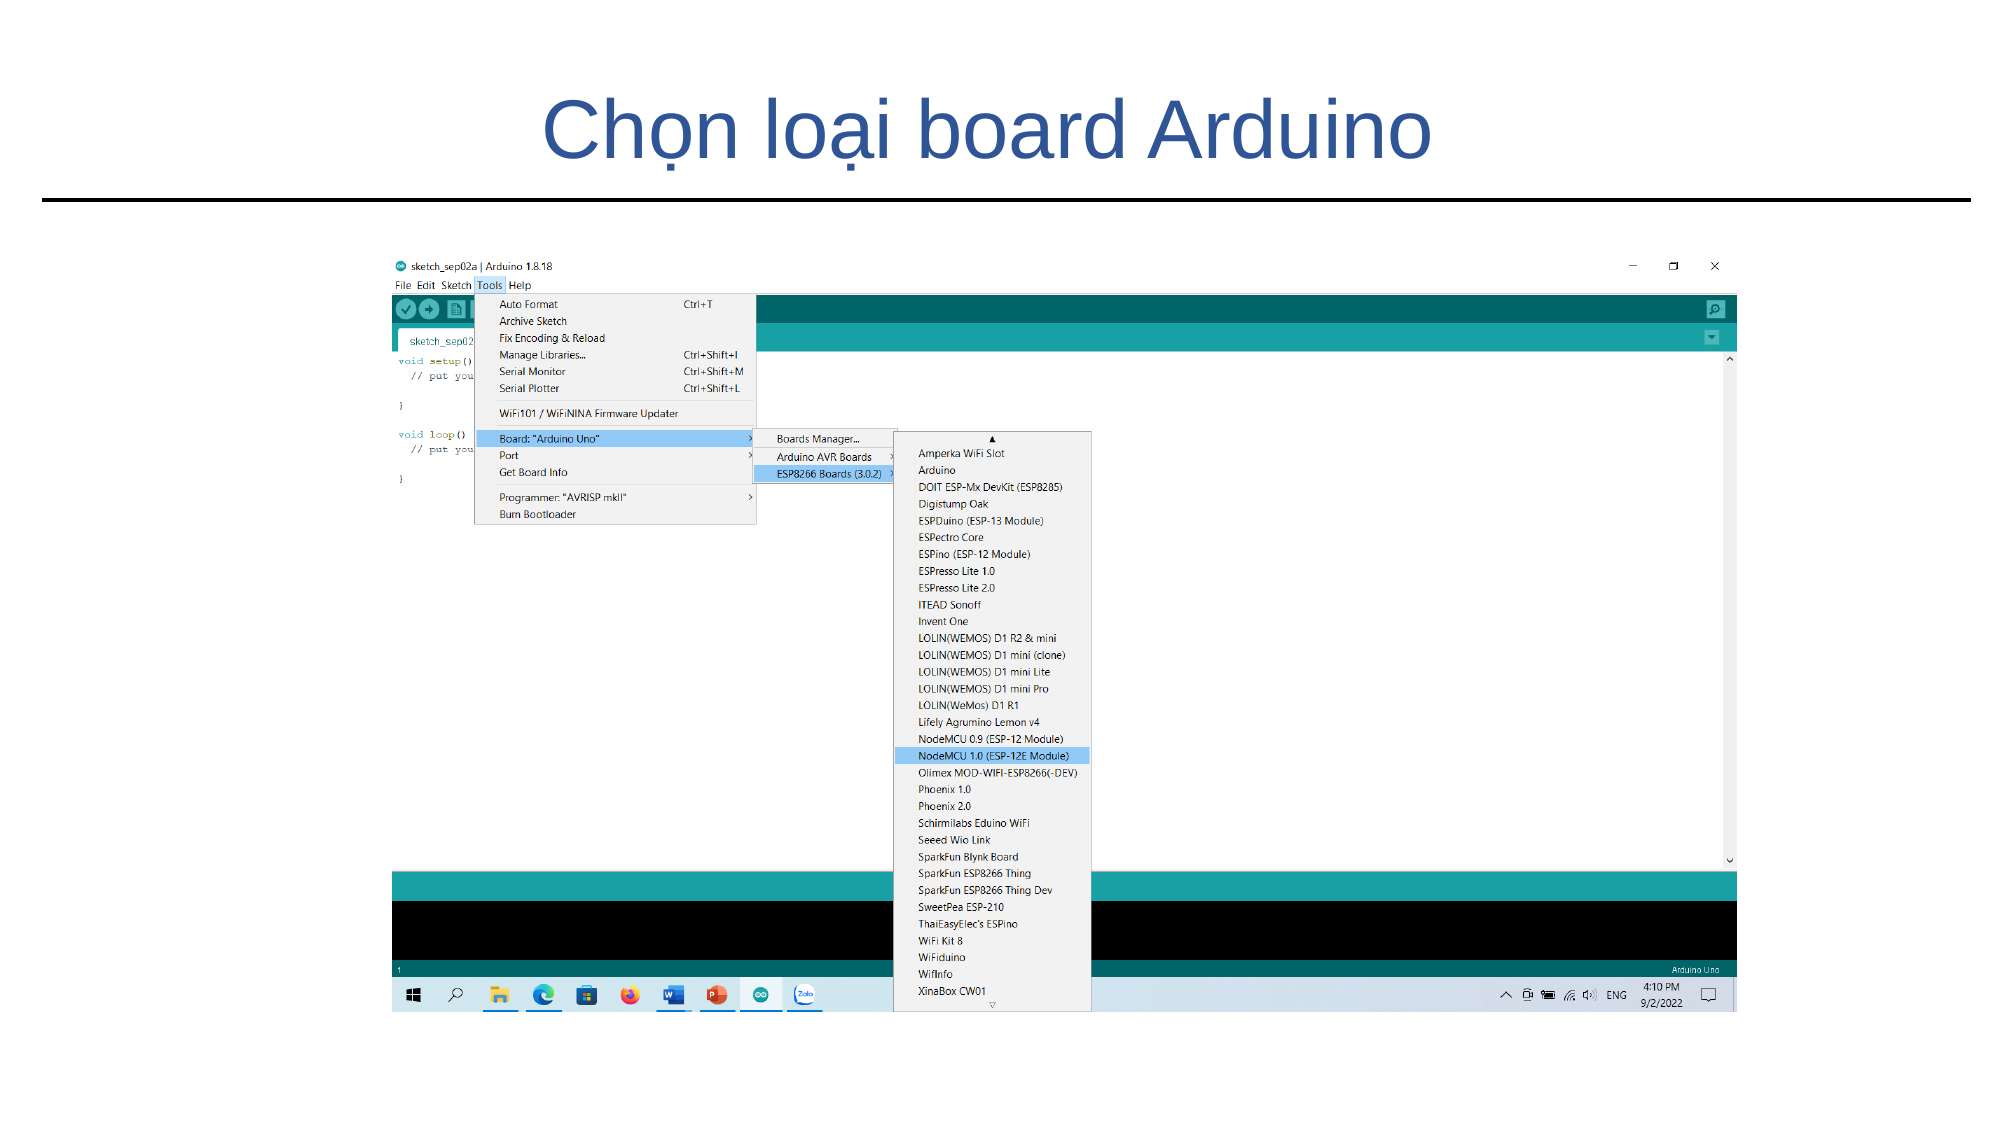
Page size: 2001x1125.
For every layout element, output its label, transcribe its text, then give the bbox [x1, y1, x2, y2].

title Chọn loại board Arduino [249, 62, 1750, 198]
picture [392, 256, 1737, 1013]
